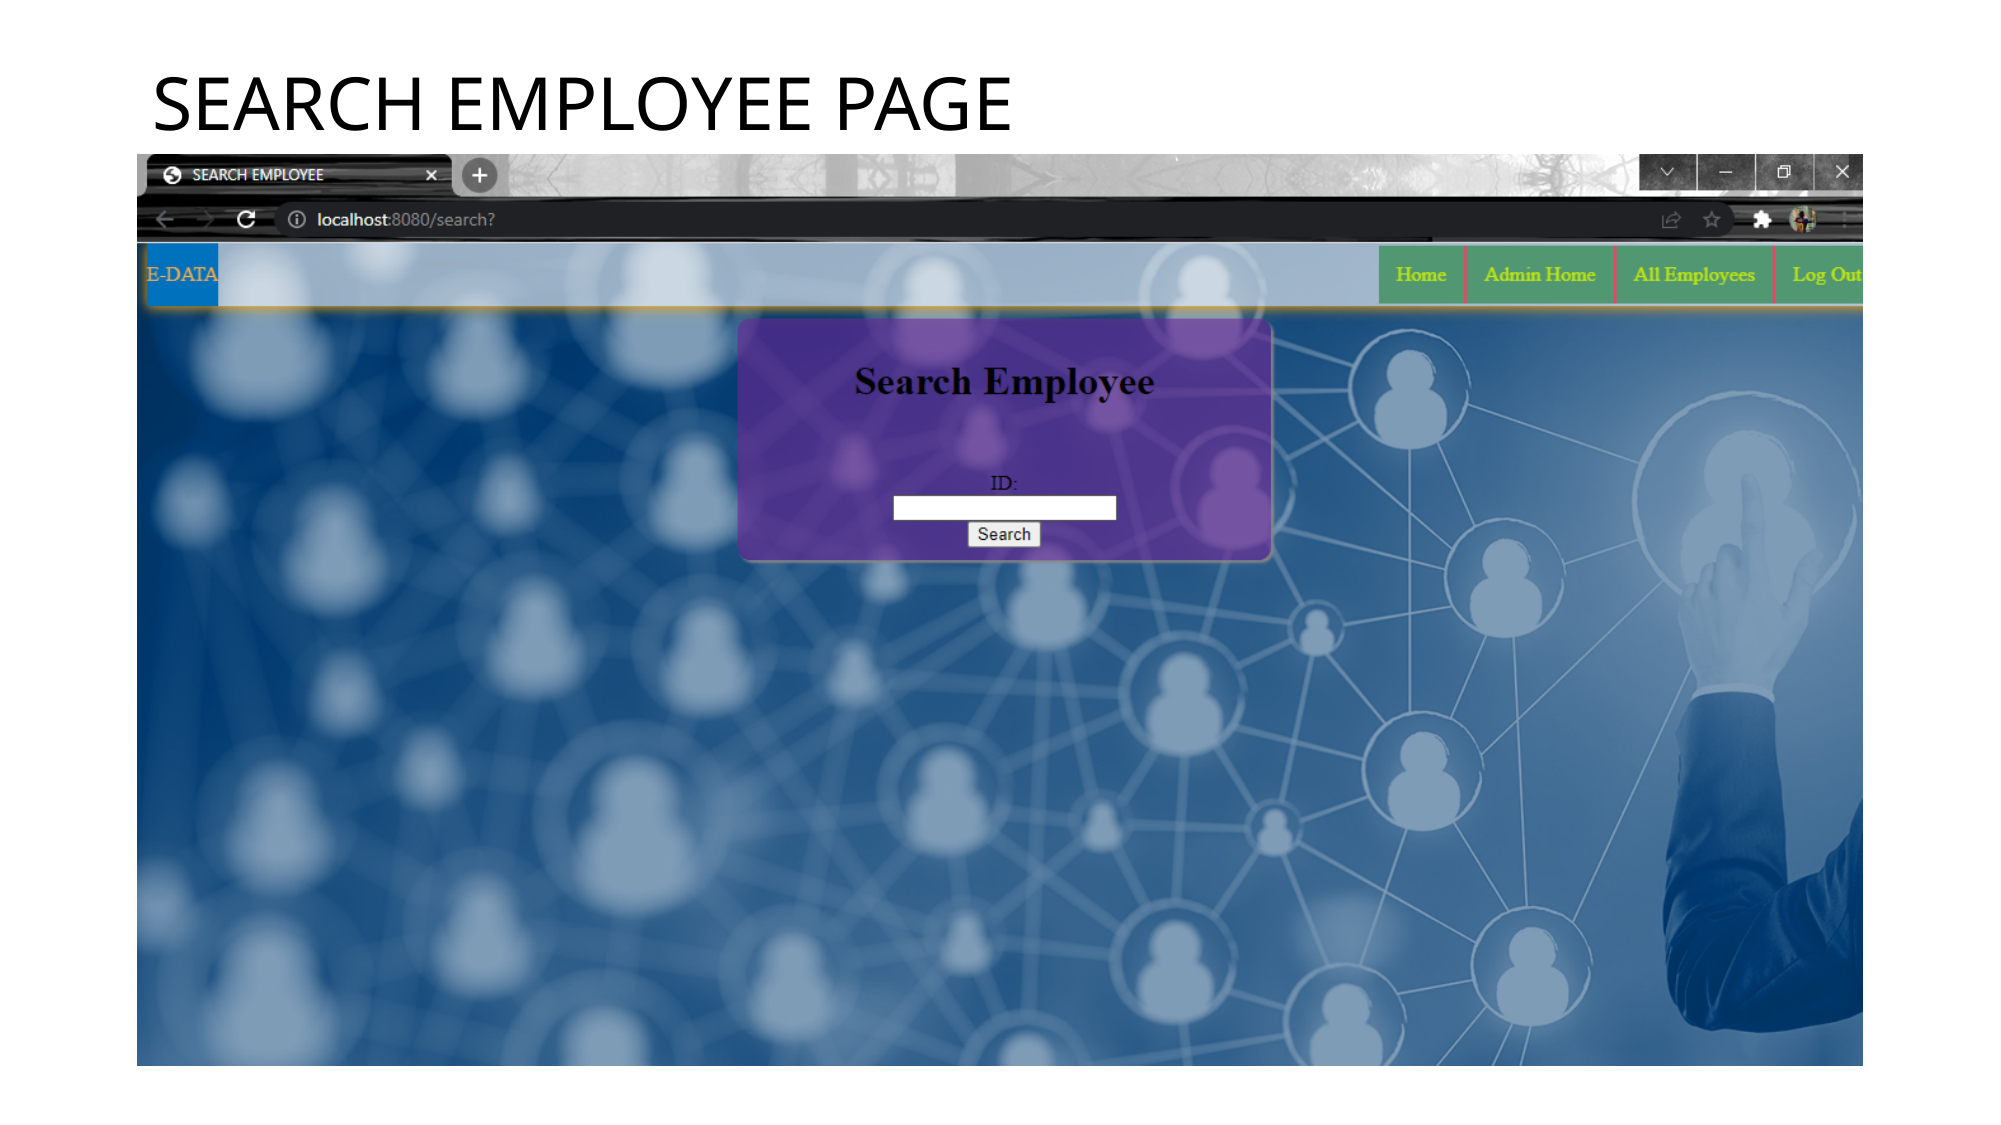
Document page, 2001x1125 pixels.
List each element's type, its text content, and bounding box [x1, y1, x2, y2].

title SEARCH EMPLOYEE PAGE [137, 59, 1863, 154]
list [137, 154, 1863, 1066]
